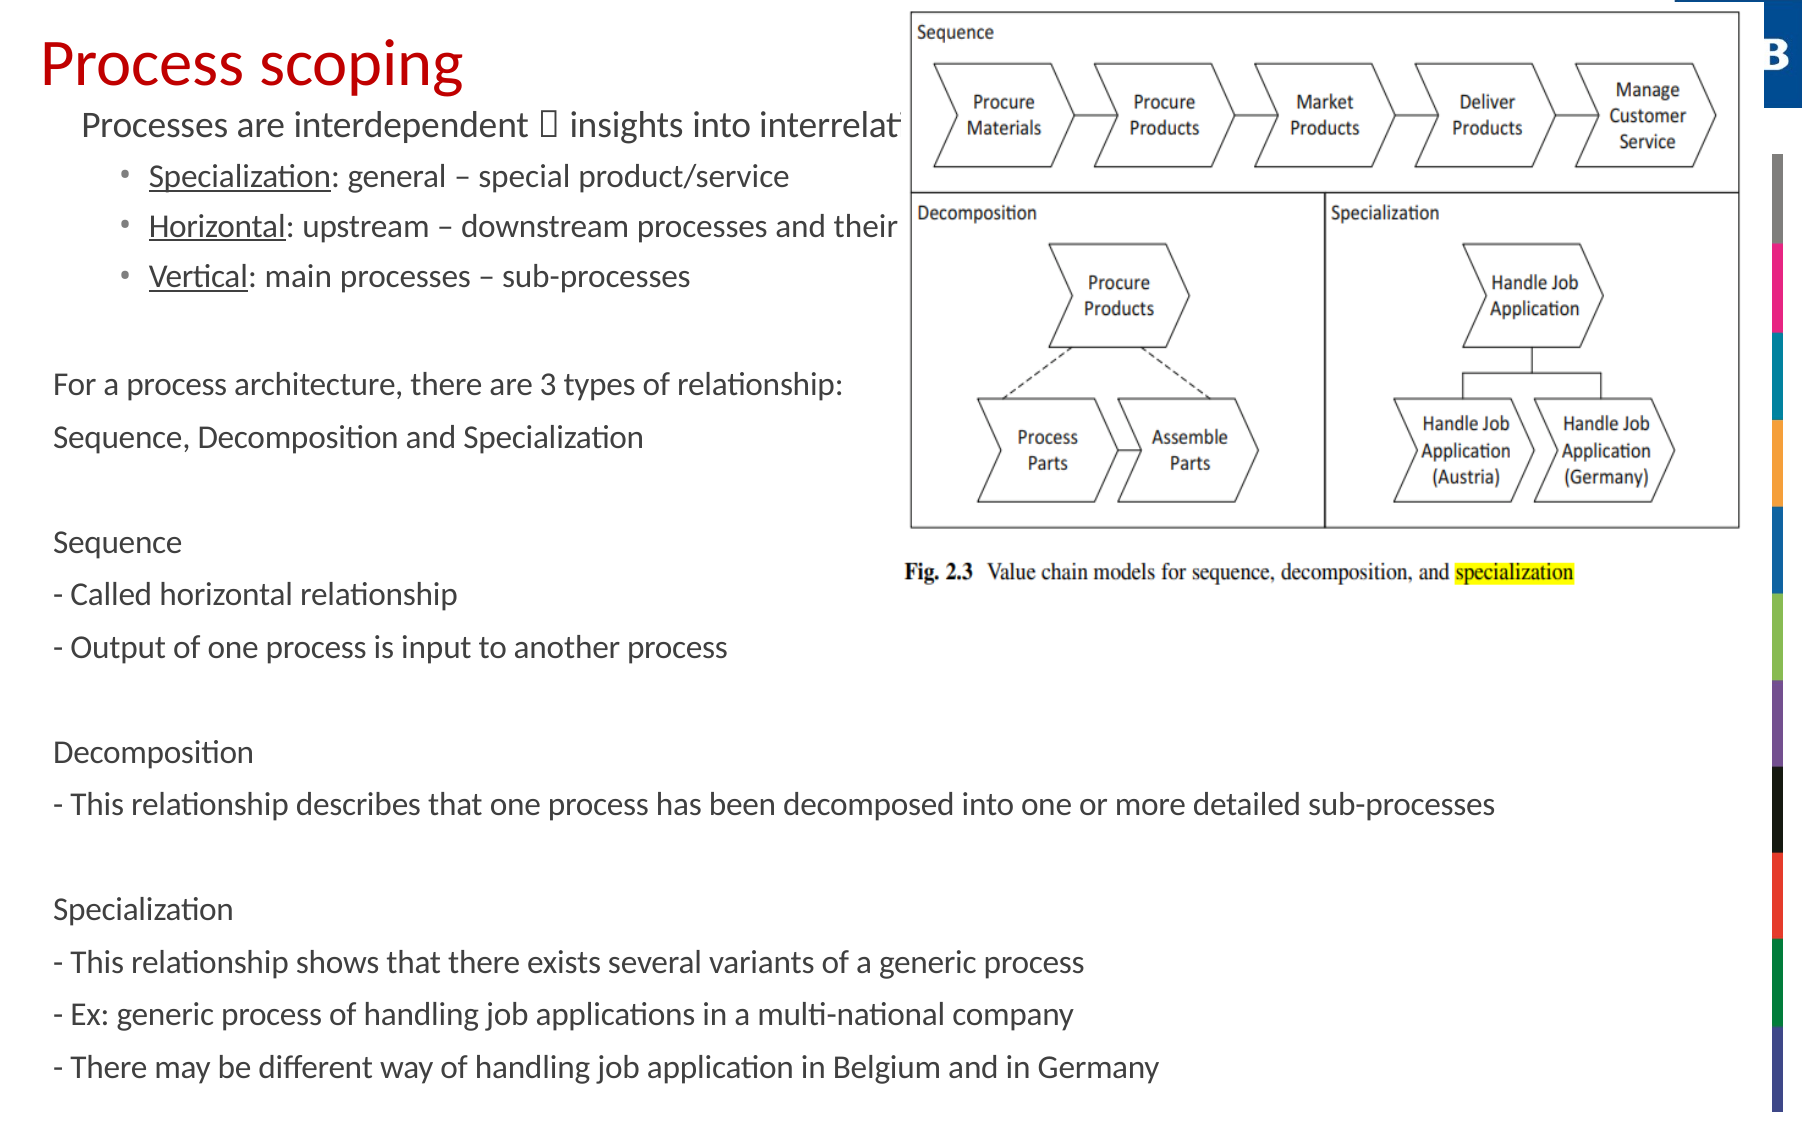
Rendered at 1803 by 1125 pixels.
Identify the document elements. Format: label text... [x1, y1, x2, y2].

picture [1772, 154, 1783, 333]
title Process scoping [38, 16, 469, 207]
picture [1772, 418, 1783, 1112]
text_box Processes are interdependent  insights into interrelations required Specialization: general – special product/service Horizontal: upstream – downstream processes and their value chains Vertical: main processes – sub-processes [79, 87, 895, 295]
picture [900, 0, 1802, 601]
text_box For a process architecture, there are 3 types of relationship: Sequence, Decomposition and Specialization Sequence - Called horizontal relationship - Output of one process is input to another process Decomposition - This relationship describes that one process has been decomposed into one or more detailed sub-processes Specialization - This relationship shows that there exists several variants of a generic process - Ex: generic process of handling job applications in a multi-national company - There may be different way of handling job application in Belgium and in Germany [51, 349, 1685, 1085]
